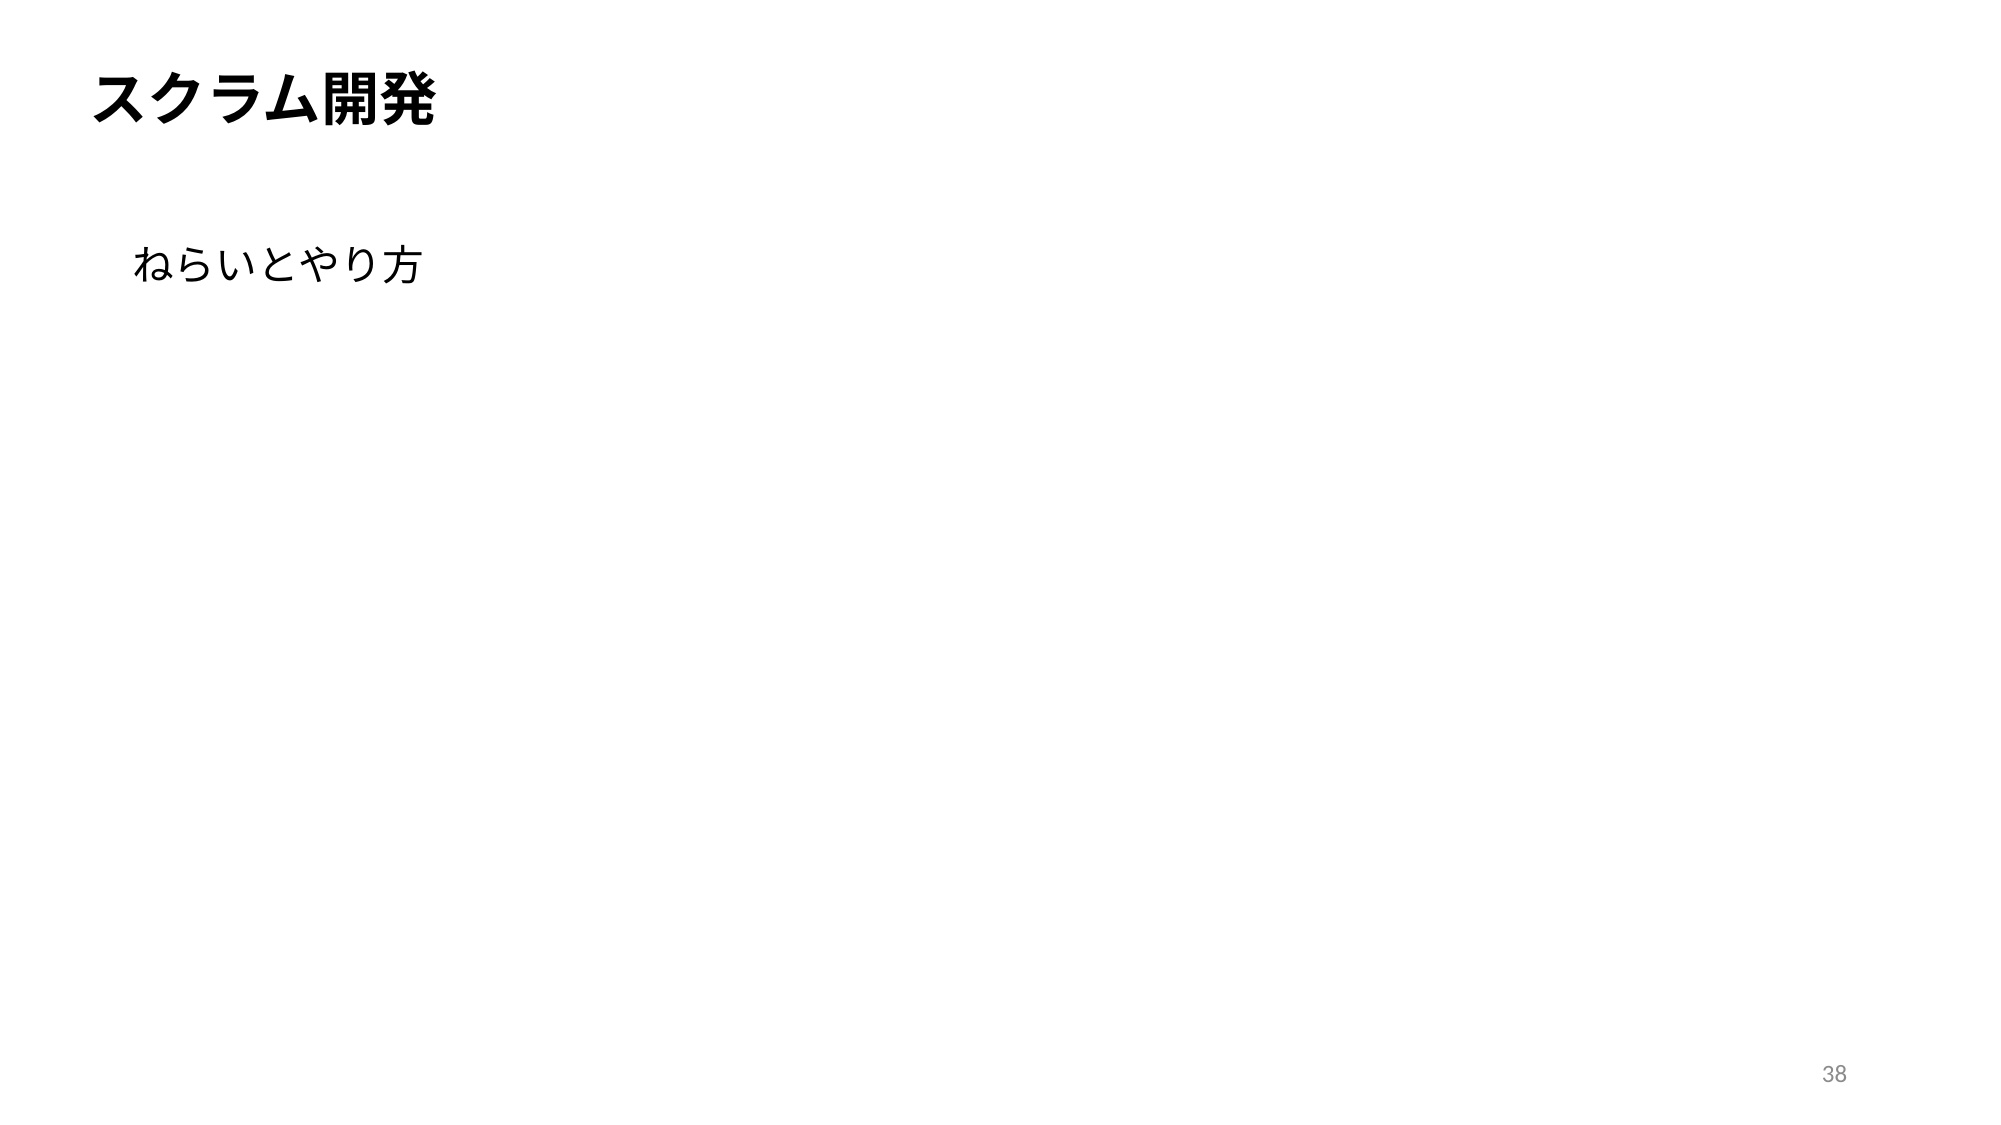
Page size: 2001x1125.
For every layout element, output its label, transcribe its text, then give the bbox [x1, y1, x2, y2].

slide_number 38 [1412, 1042, 1863, 1103]
text_box スクラム開発 [74, 54, 1454, 140]
text_box ねらいとやり方 [117, 214, 1904, 297]
